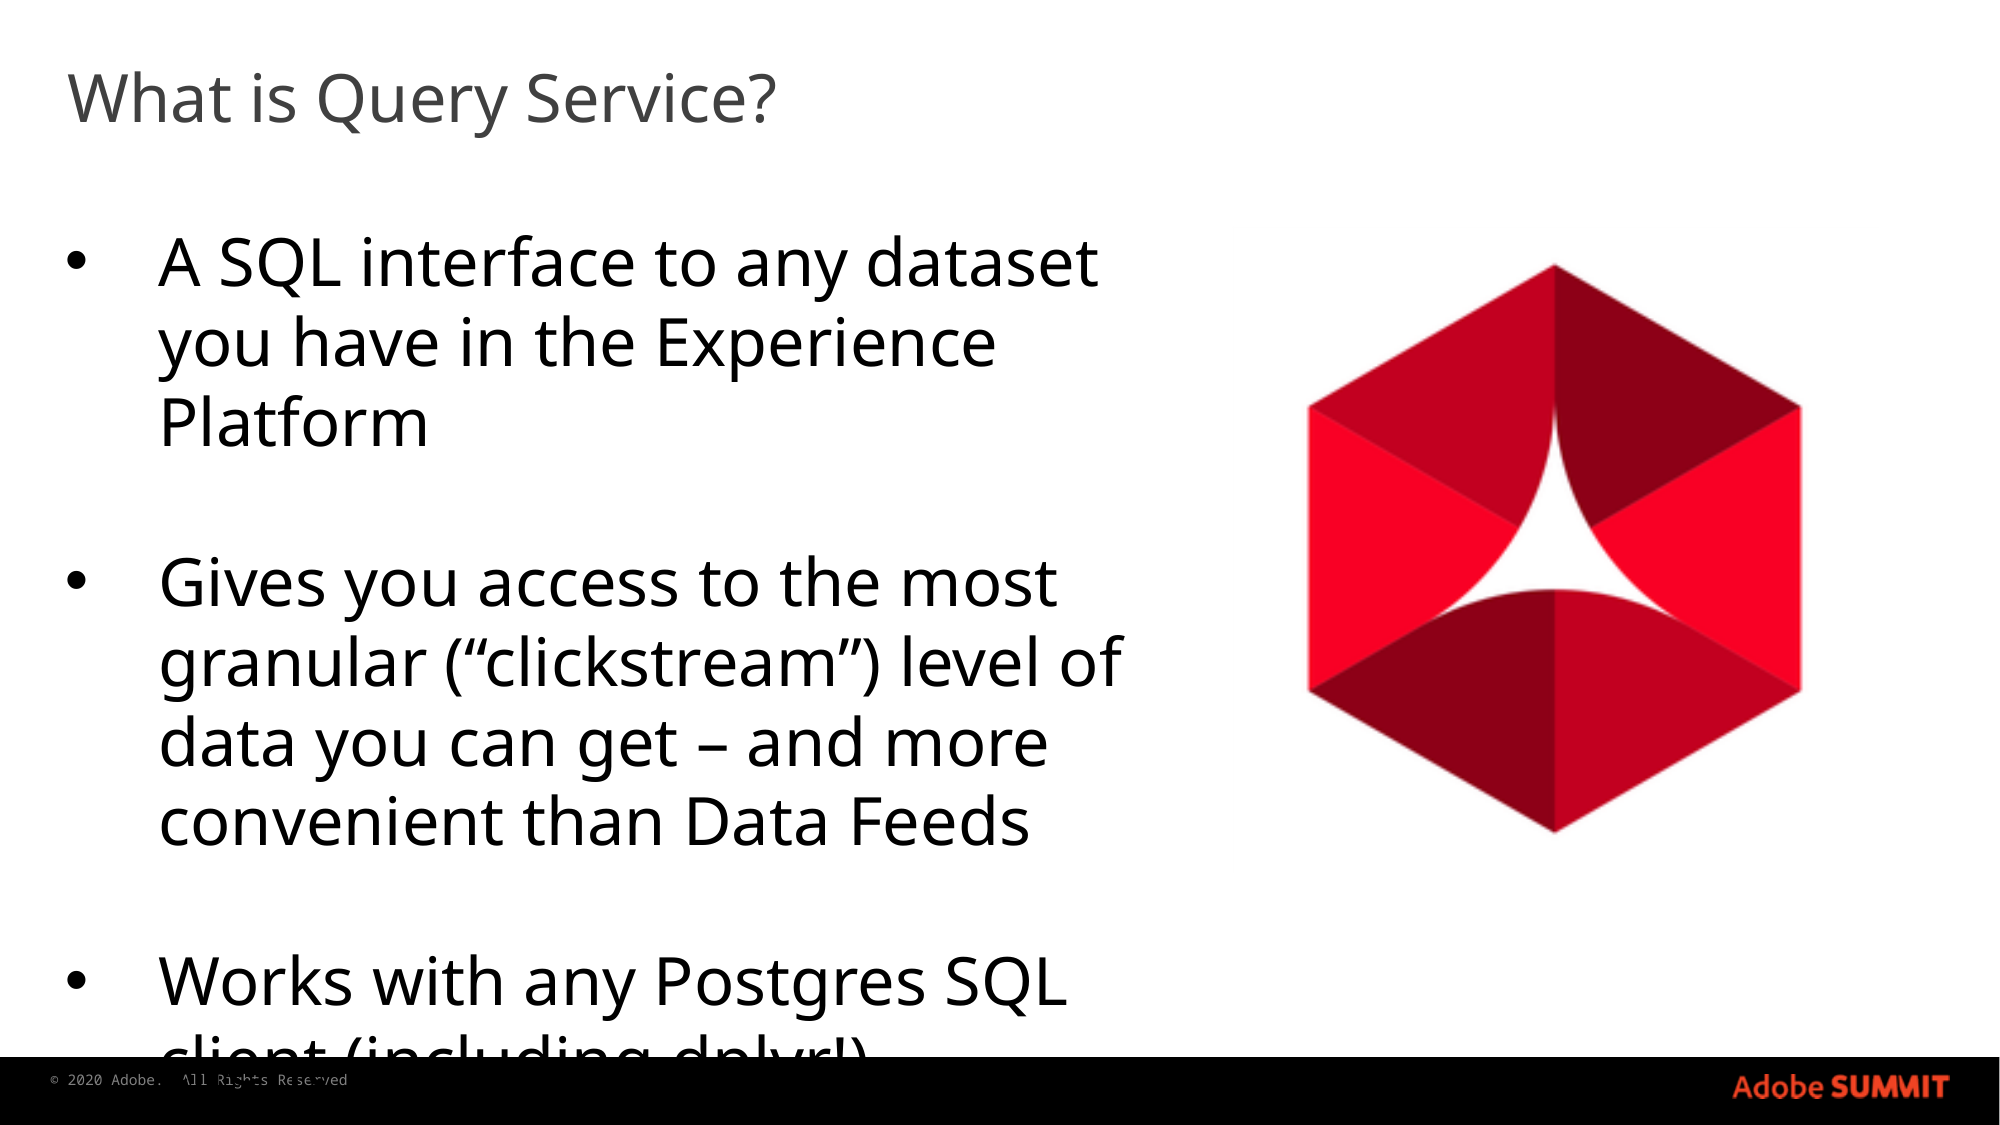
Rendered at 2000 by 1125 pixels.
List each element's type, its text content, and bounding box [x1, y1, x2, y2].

text_box A SQL interface to any dataset you have in the Experience Platform Gives you access to the most granular (“clickstream”) level of data you can get – and more convenient than Data Feeds Works with any Postgres SQL client (including dplyr!) [49, 212, 1213, 1107]
title What is Query Service? [49, 47, 1950, 145]
picture [1232, 226, 1879, 873]
picture [1732, 1074, 1950, 1099]
